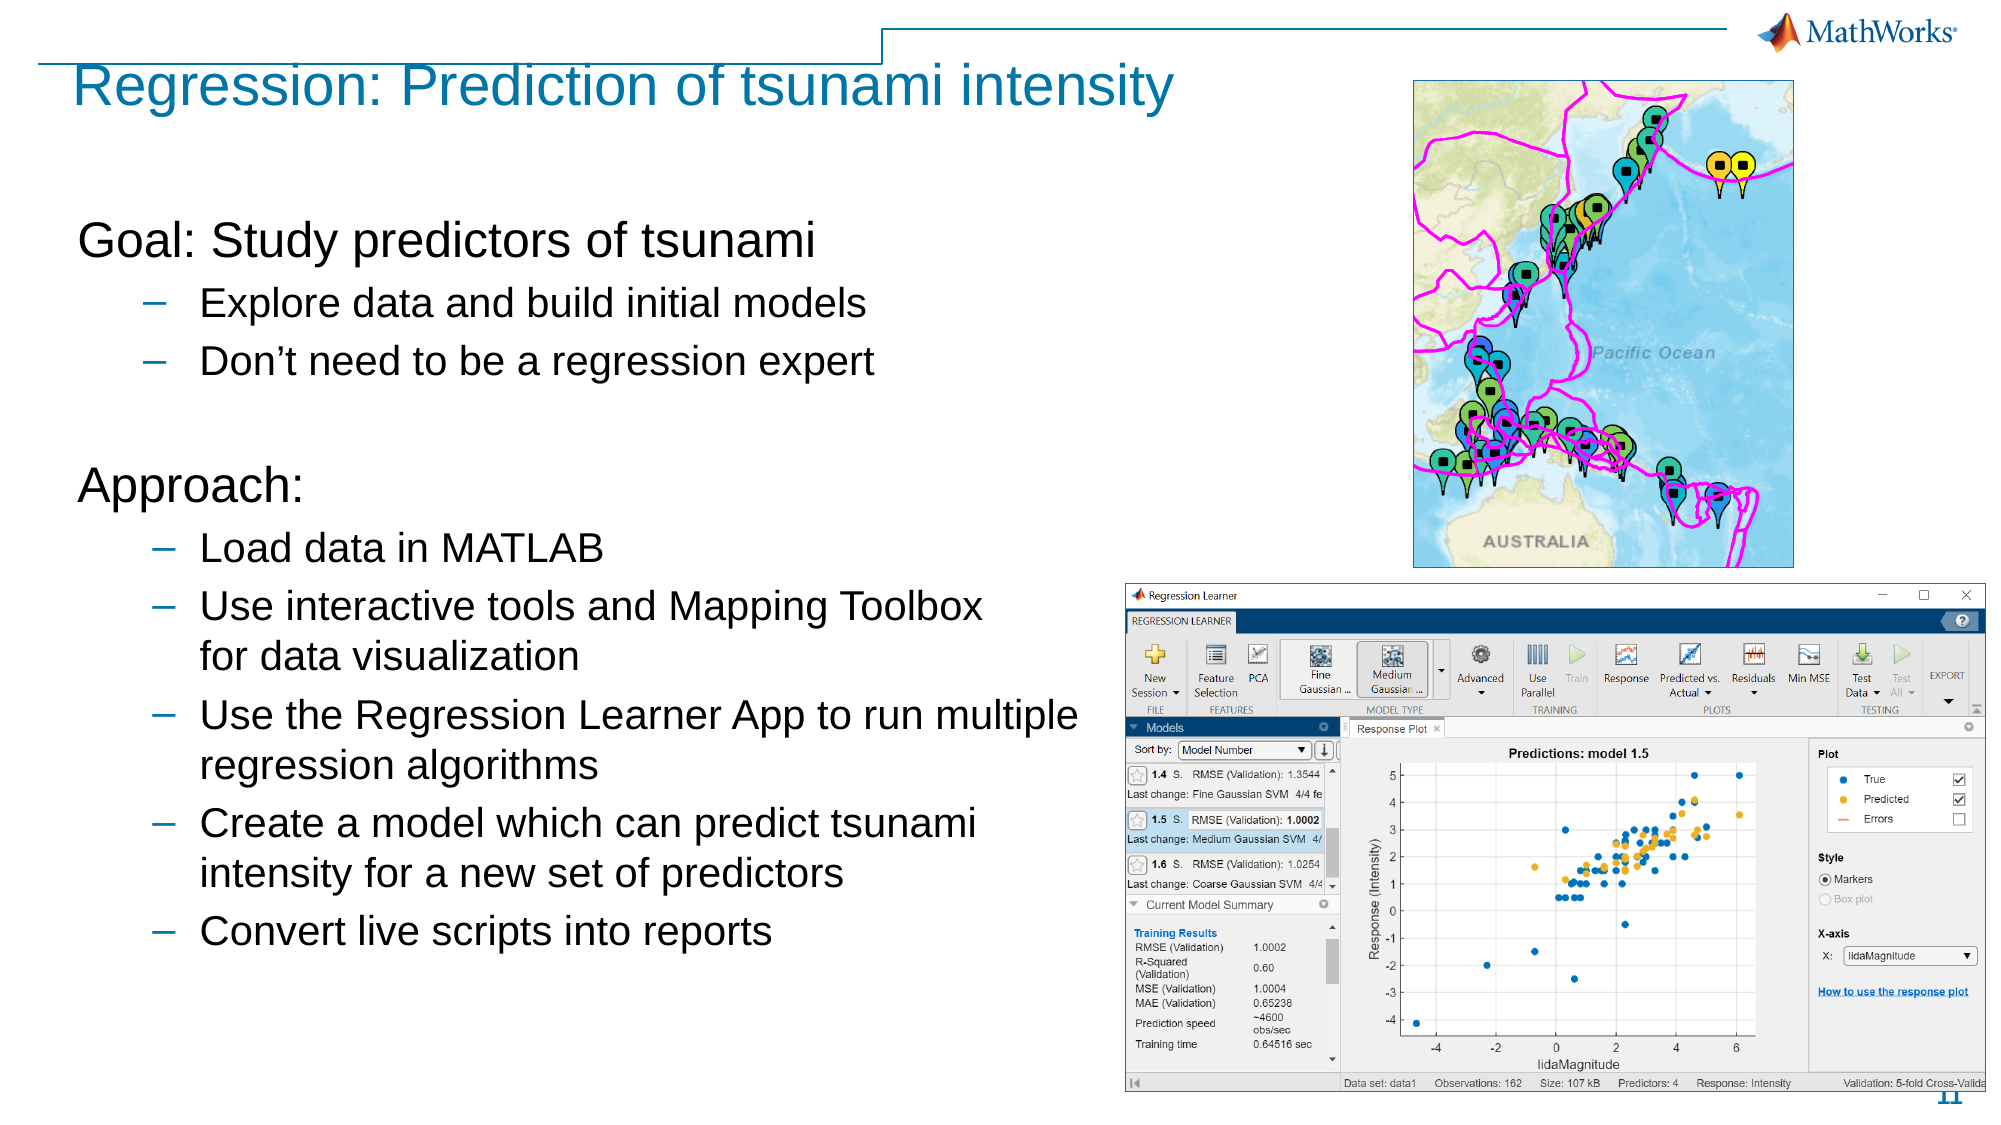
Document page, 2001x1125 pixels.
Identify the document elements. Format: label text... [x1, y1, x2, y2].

picture [1413, 80, 1795, 569]
title Regression: Prediction of tsunami intensity [57, 39, 1260, 153]
text_box Goal: Study predictors of tsunami Explore data and build initial models Don’t need to be a regression expert Approach: Load data in MATLAB Use interactive tools and Mapping Toolbox for data visualization Use the Regression Learner App to run multiple regression algorithms Create a model which can predict tsunami intensity for a new set of predictors Convert live scripts into reports [62, 200, 1125, 1000]
picture [1751, 3, 1970, 63]
picture [1124, 583, 1986, 1092]
